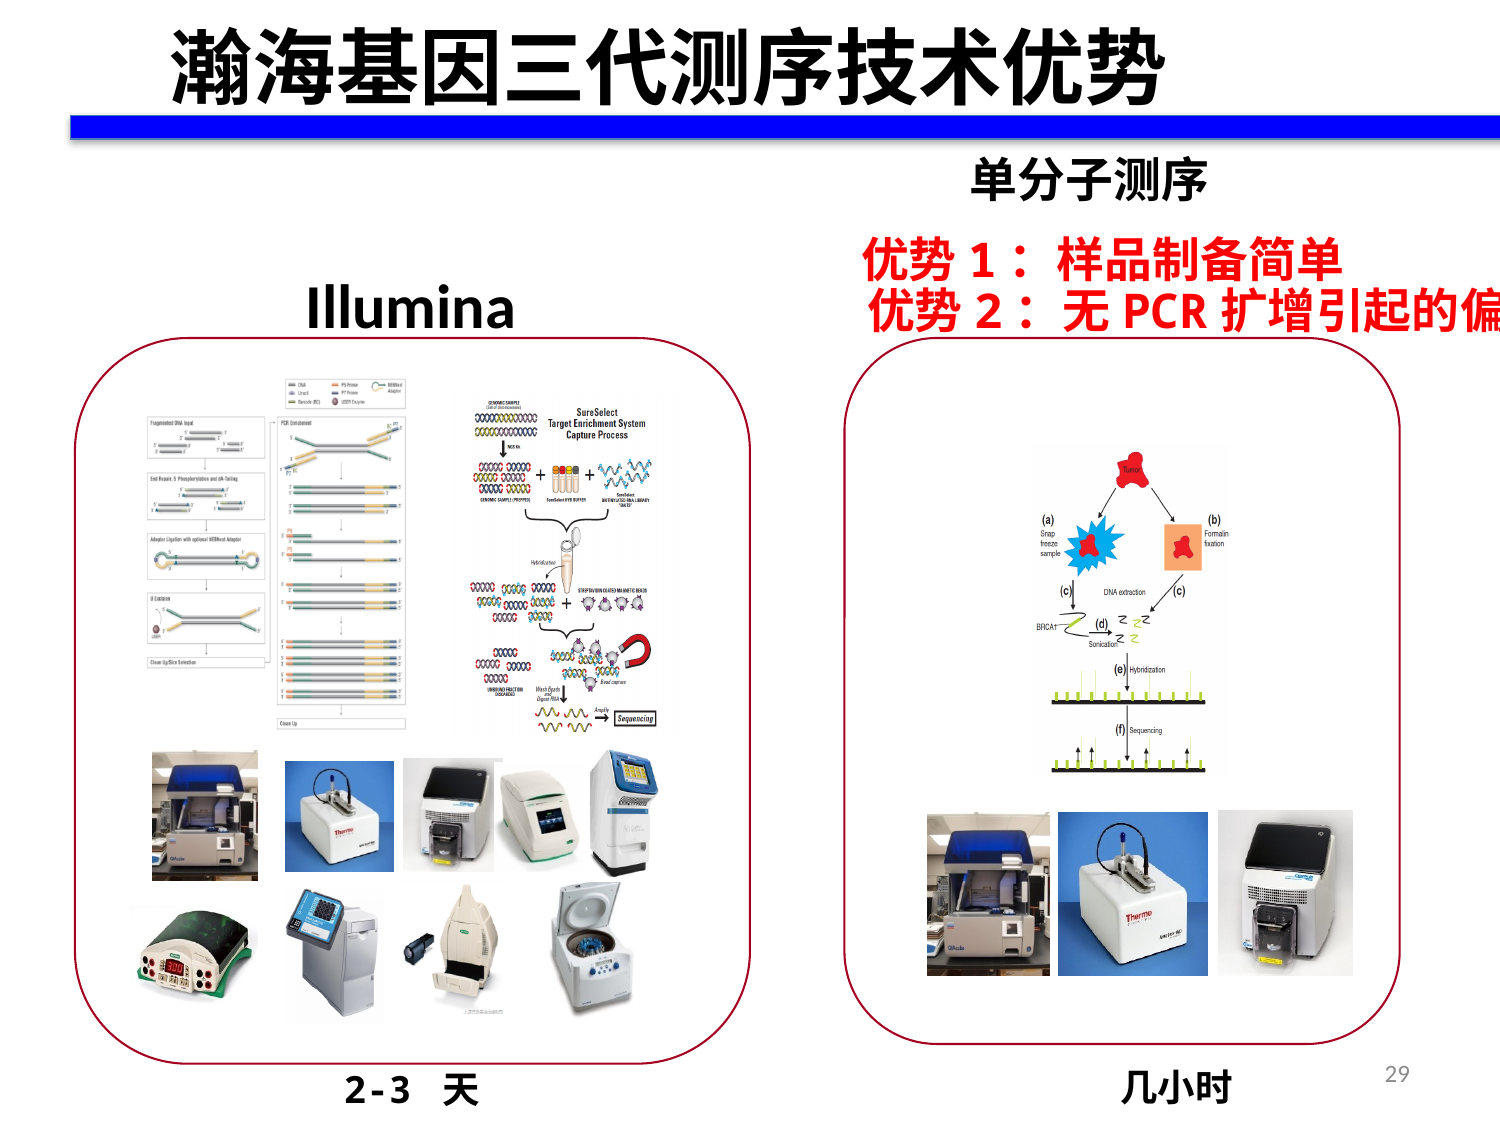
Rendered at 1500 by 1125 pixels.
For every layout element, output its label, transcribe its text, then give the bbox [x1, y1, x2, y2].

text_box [143, 373, 680, 740]
text_box Illumina [290, 259, 546, 338]
text_box 优势1：样品制备简单 [846, 222, 1398, 295]
slide_number 29 [1074, 1042, 1425, 1103]
text_box 优势2：无PCR扩增引起的偏差 [852, 273, 1500, 346]
text_box 2-3 天 [329, 1064, 496, 1119]
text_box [130, 745, 668, 1024]
picture [1033, 444, 1230, 776]
text_box 瀚海基因三代测序技术优势 [154, 7, 1184, 123]
text_box [74, 338, 750, 1064]
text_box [926, 810, 1353, 977]
text_box 几小时 [1105, 1057, 1248, 1117]
text_box [70, 115, 1500, 140]
text_box [844, 346, 1400, 1044]
text_box 单分子测序 [955, 141, 1225, 215]
